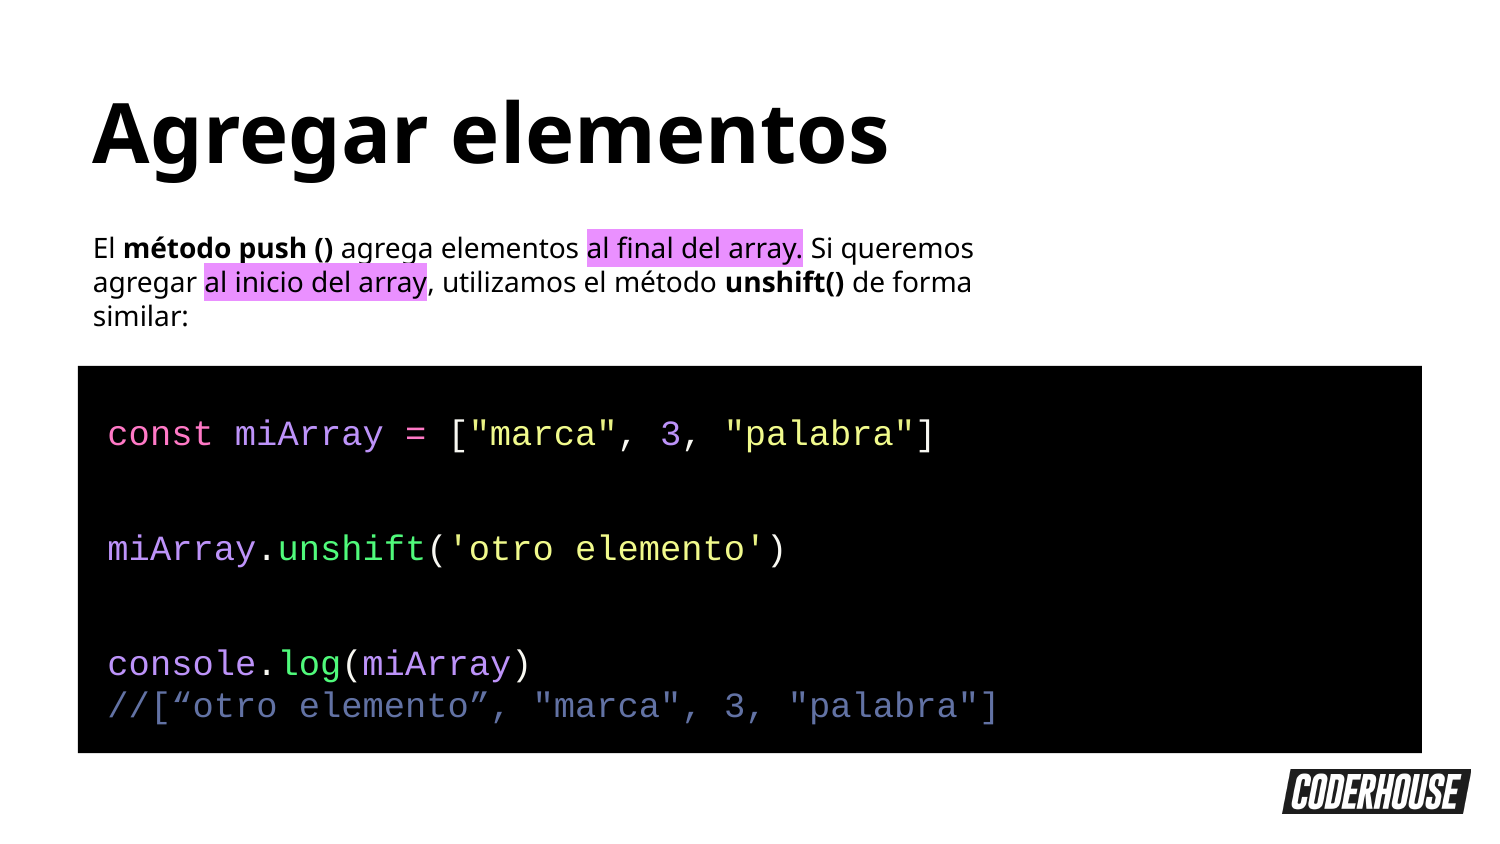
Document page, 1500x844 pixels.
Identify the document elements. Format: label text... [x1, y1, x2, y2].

picture [1281, 769, 1471, 814]
text_box const miArray = ["marca", 3, "palabra"] miArray.unshift('otro elemento') console.log(miArray) //[“otro elemento”, "marca", 3, "palabra"] [77, 365, 1422, 754]
text_box Agregar elementos [77, 76, 1422, 197]
text_box El método push () agrega elementos al final del array. Si queremos agregar al inicio del array, utilizamos el método unshift() de forma similar: [77, 215, 1422, 347]
